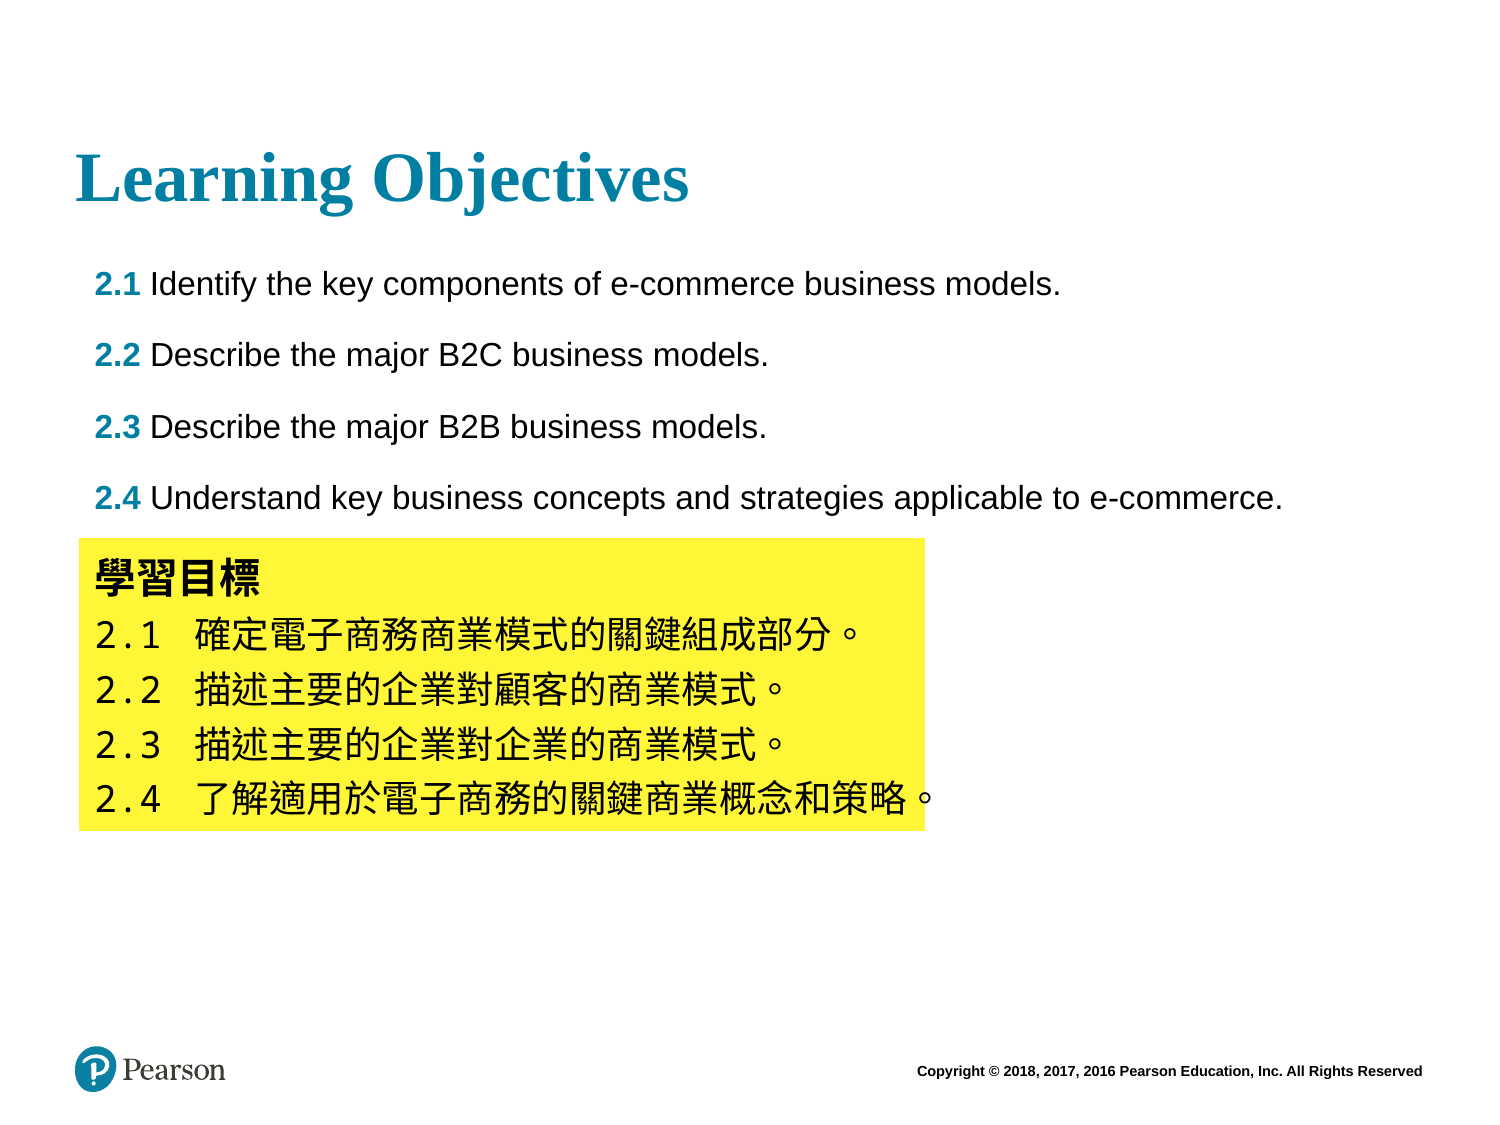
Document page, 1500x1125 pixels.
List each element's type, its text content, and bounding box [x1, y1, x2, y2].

title Learning Objectives [75, 35, 1425, 216]
list 2.1 Identify the key components of e-commerce business models. 2.2 Describe the major B2C business models. 2.3 Describe the major B2B business models. 2.4 Understand key business concepts and strategies applicable to e-commerce. [75, 262, 1425, 1005]
table_header 學習目標 2.1 確定電子商務商業模式的關鍵組成部分。 2.2 描述主要的企業對顧客的商業模式。 2.3 描述主要的企業對企業的商業模式。 2.4 了解適用於電子商務的關鍵商業概念和策略。 [79, 538, 925, 831]
